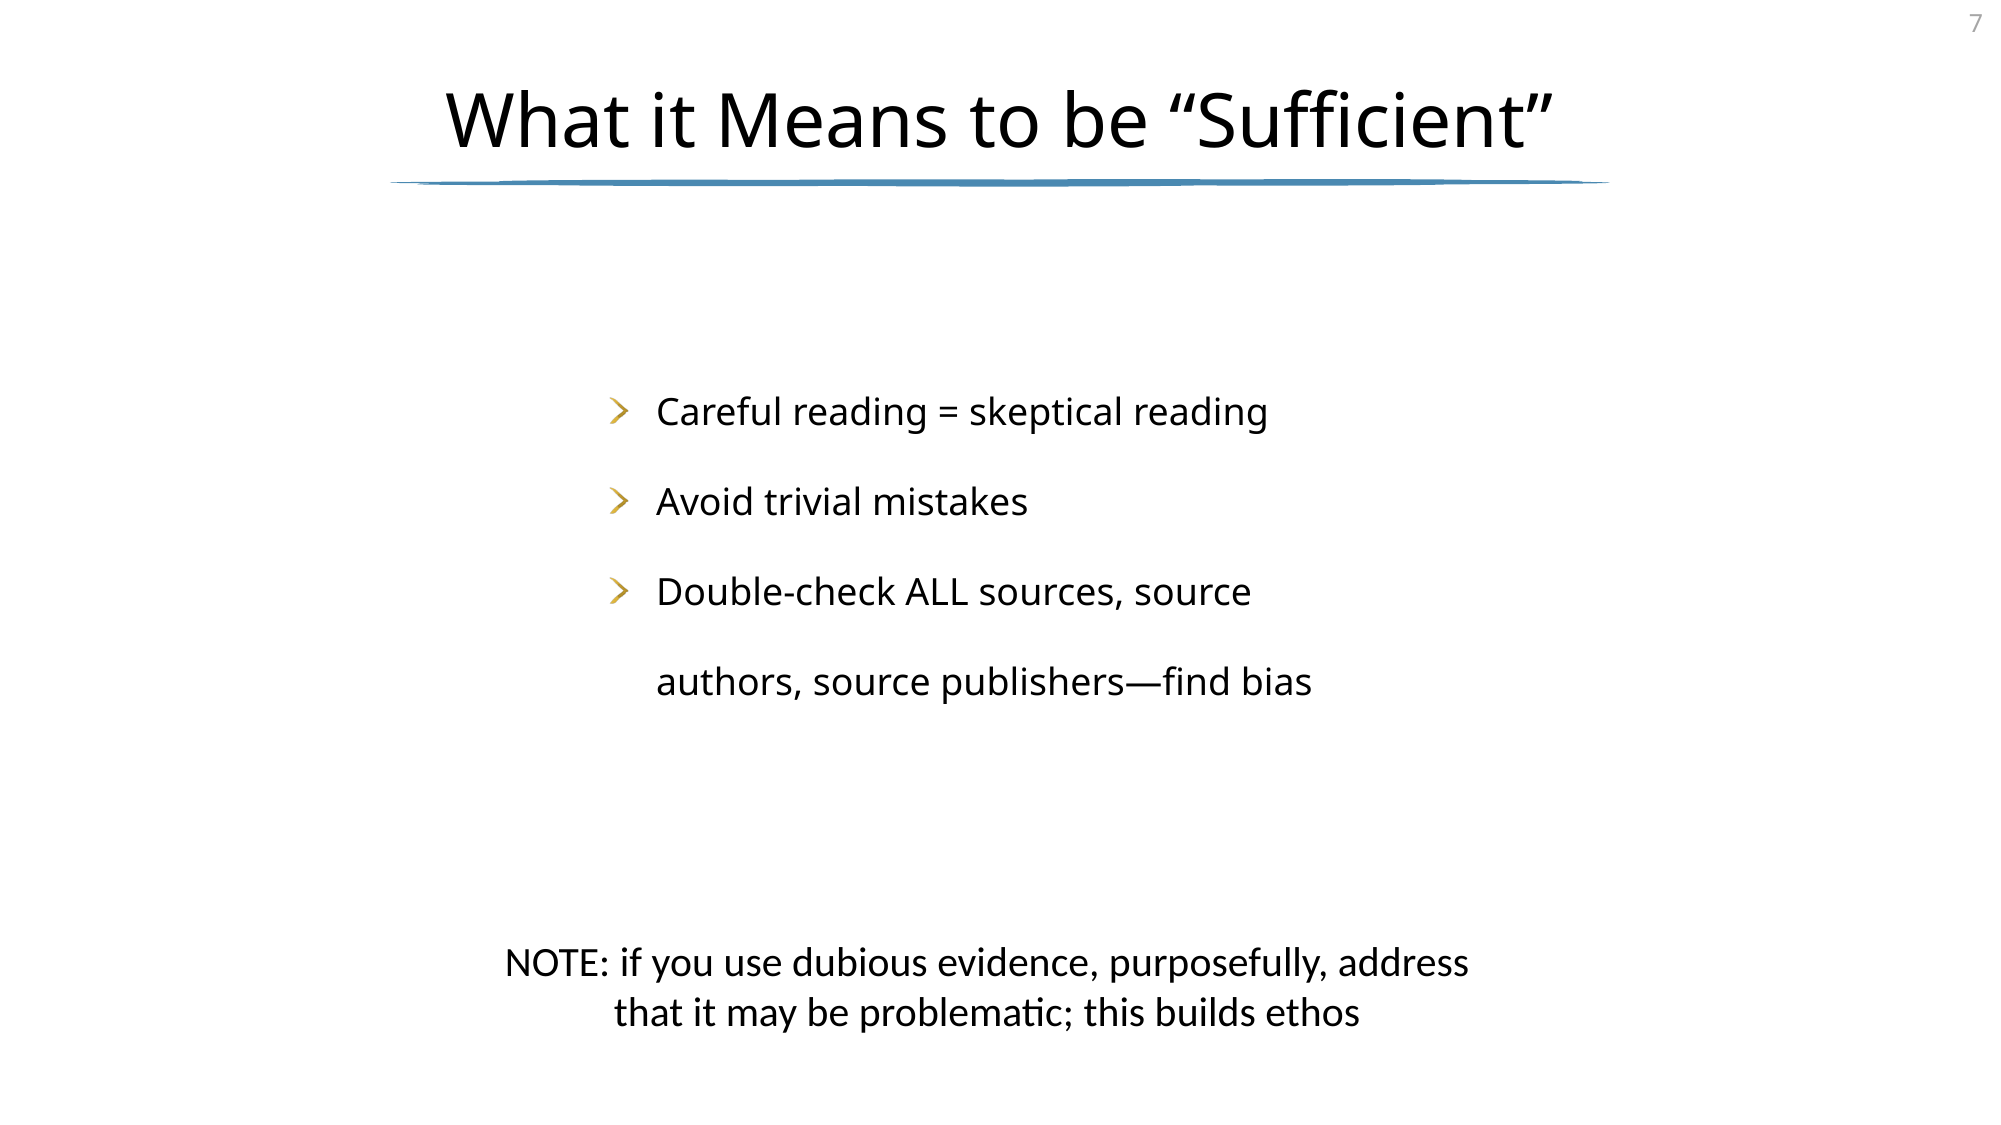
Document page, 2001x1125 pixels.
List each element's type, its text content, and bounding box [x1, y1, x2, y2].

picture [609, 397, 629, 424]
text_box NOTE: if you use dubious evidence, purposefully, address that it may be problematic; this builds ethos [487, 927, 1488, 1043]
picture [609, 577, 629, 604]
title What it Means to be “Sufficient” [137, 59, 1863, 187]
text_box Careful reading = skeptical reading Avoid trivial mistakes Double-check ALL sources, source authors, source publishers—find bias [594, 285, 1406, 756]
picture [609, 487, 629, 514]
